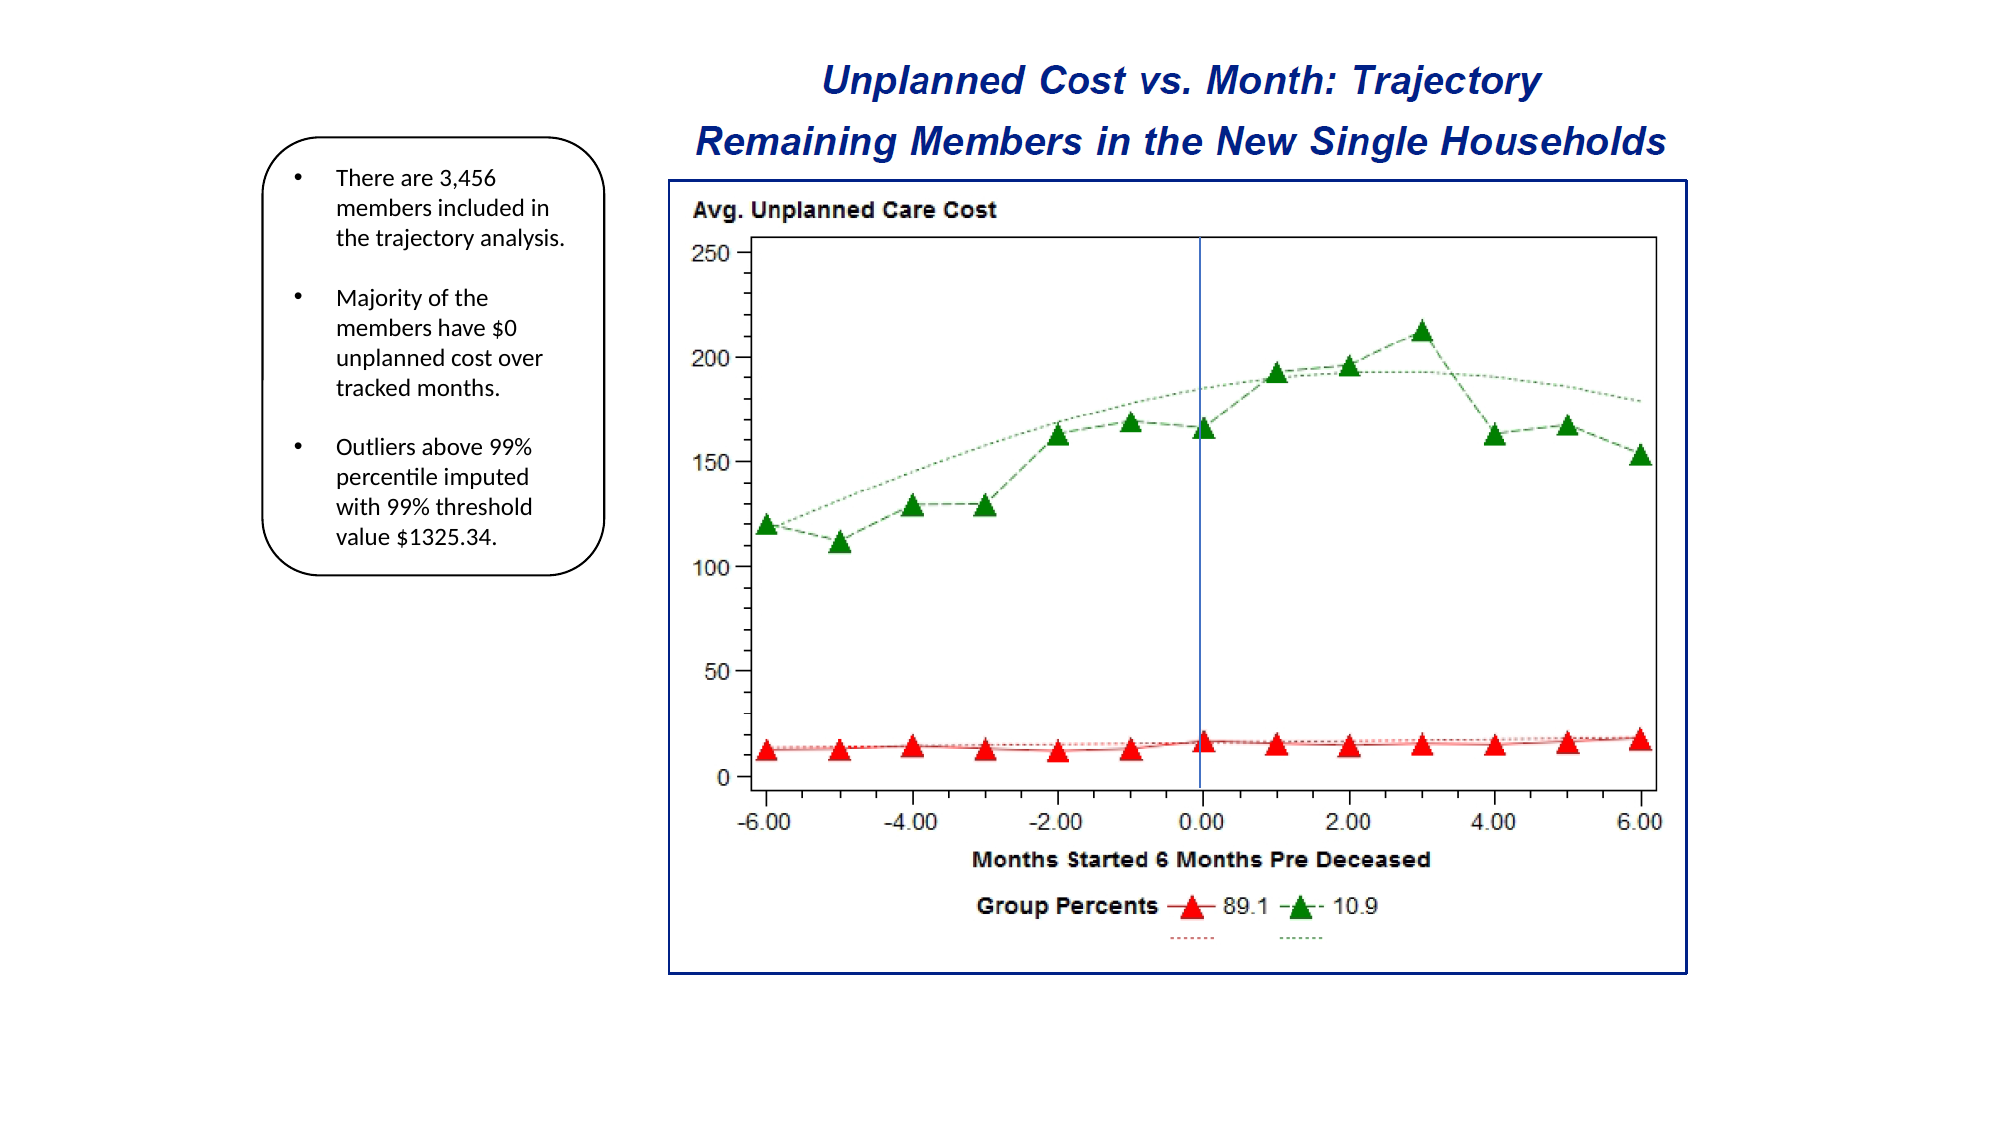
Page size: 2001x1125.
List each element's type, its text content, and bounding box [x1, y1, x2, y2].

picture [662, 56, 1692, 982]
text_box There are 3,456 members included in the trajectory analysis. Majority of the members have $0 unplanned cost over tracked months. Outliers above 99% percentile imputed with 99% threshold value $1325.34. [261, 136, 606, 577]
